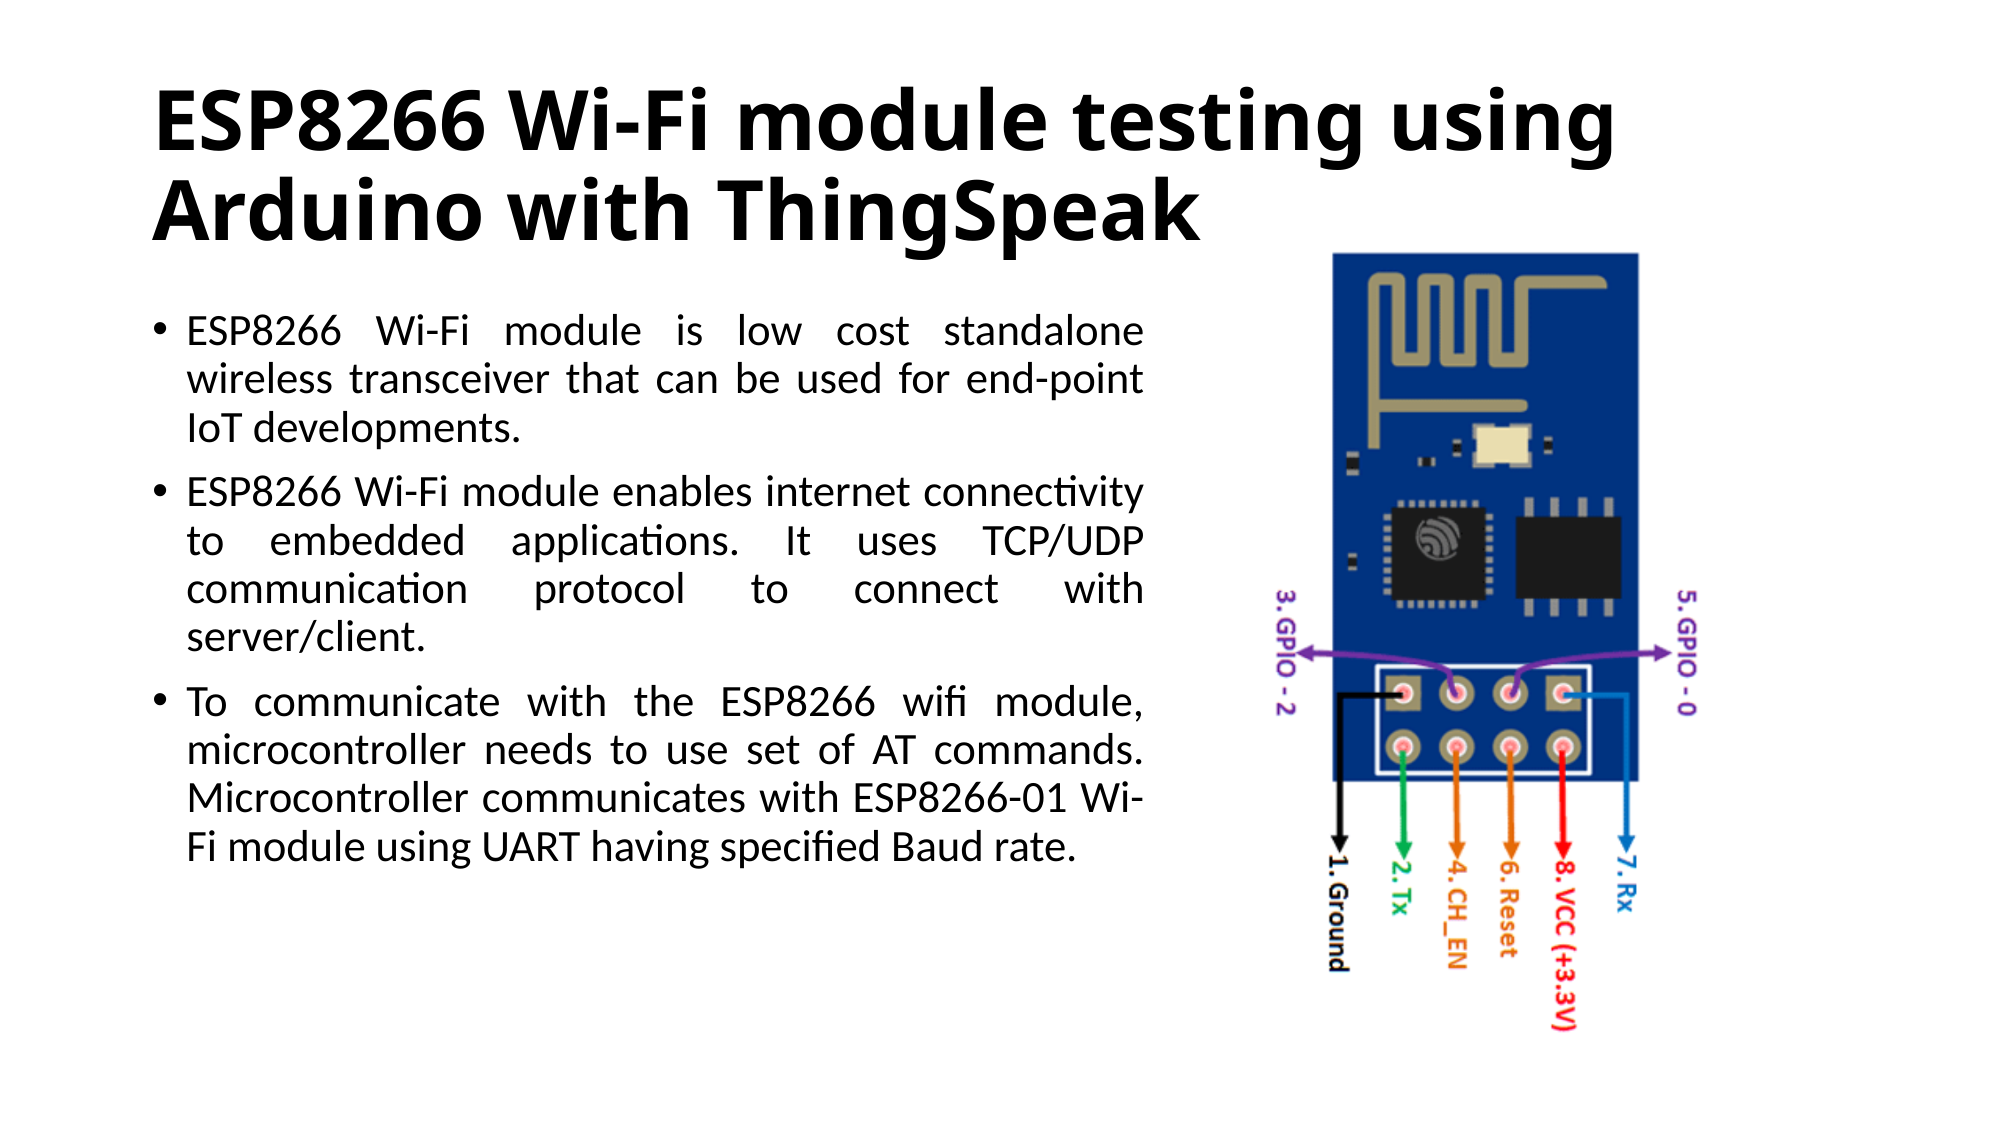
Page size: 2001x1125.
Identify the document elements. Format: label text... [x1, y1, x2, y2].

list ESP8266 Wi-Fi module is low cost standalone wireless transceiver that can be used for end-point IoT developments. ESP8266 Wi-Fi module enables internet connectivity to embedded applications. It uses TCP/UDP communication protocol to connect with server/client. To communicate with the ESP8266 wifi module, microcontroller needs to use set of AT commands. Microcontroller communicates with ESP8266-01 Wi-Fi module using UART having specified Baud rate. [137, 299, 1161, 899]
picture [1051, 207, 1911, 1065]
title ESP8266 Wi-Fi module testing using Arduino with ThingSpeak [137, 59, 1863, 278]
